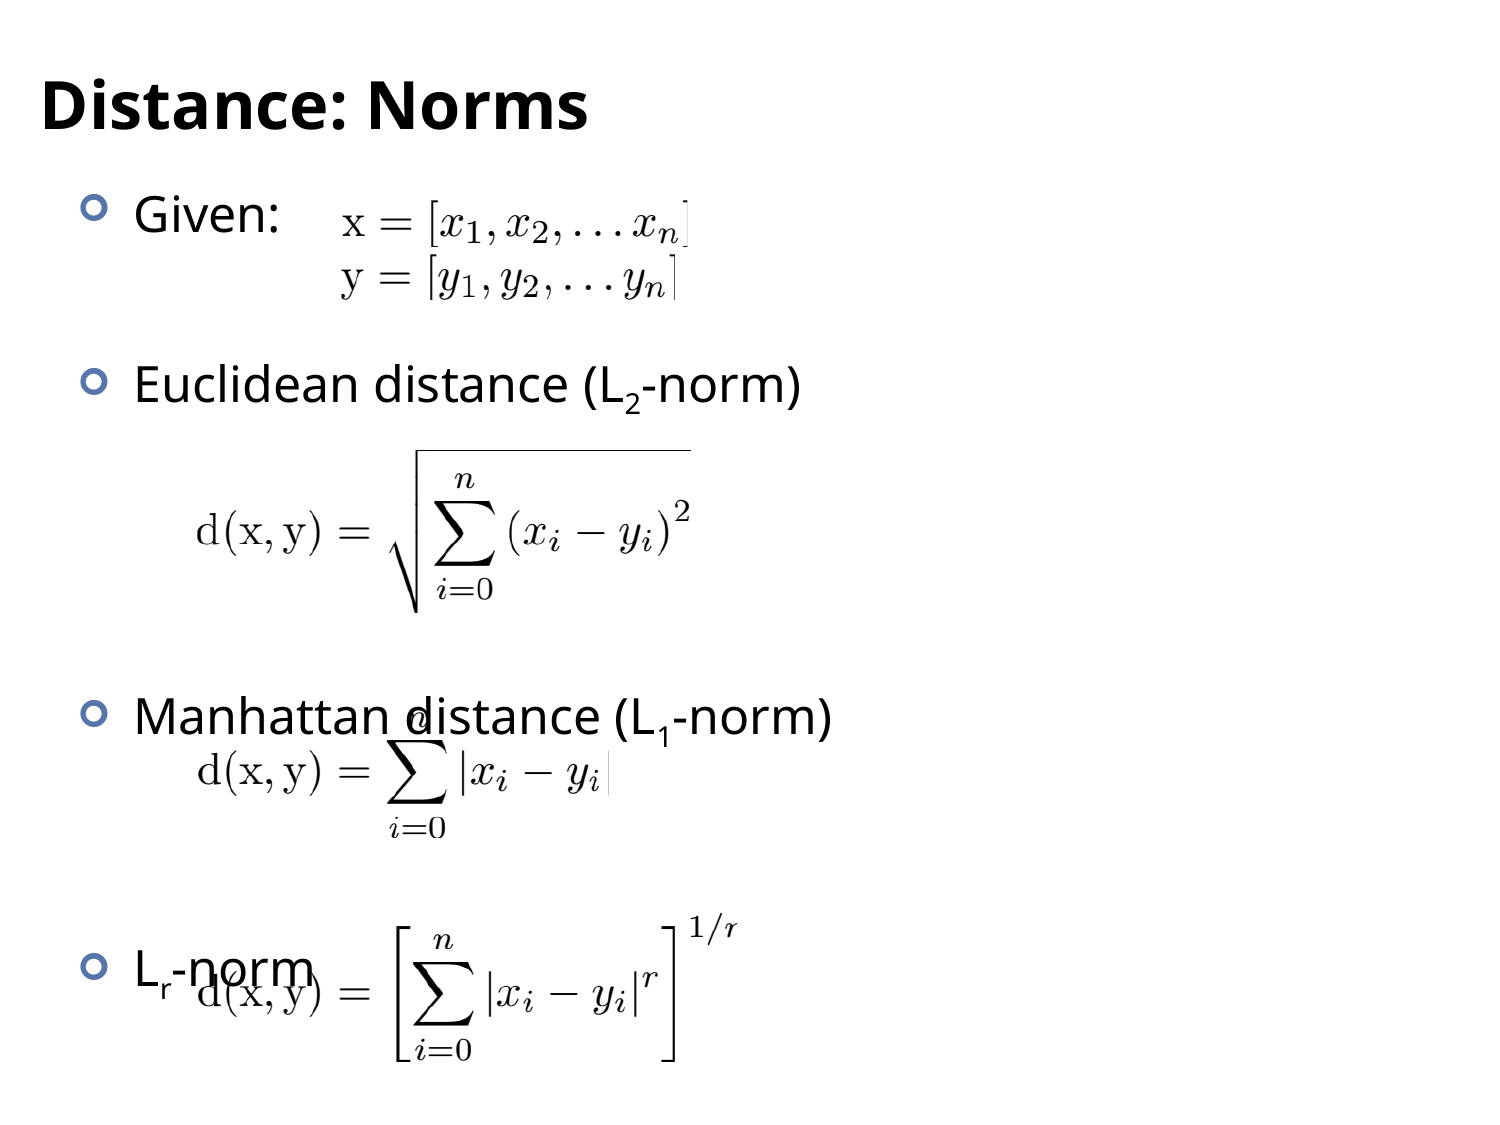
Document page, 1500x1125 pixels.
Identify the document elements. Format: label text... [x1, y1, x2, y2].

picture [340, 253, 676, 301]
picture [197, 712, 609, 838]
picture [342, 199, 688, 247]
title Distance: Norms [24, 18, 1451, 188]
list Given: Euclidean distance (L2-norm) Manhattan distance (L1-norm) Lr-norm [62, 174, 1451, 1013]
picture [197, 912, 738, 1062]
picture [197, 449, 692, 613]
